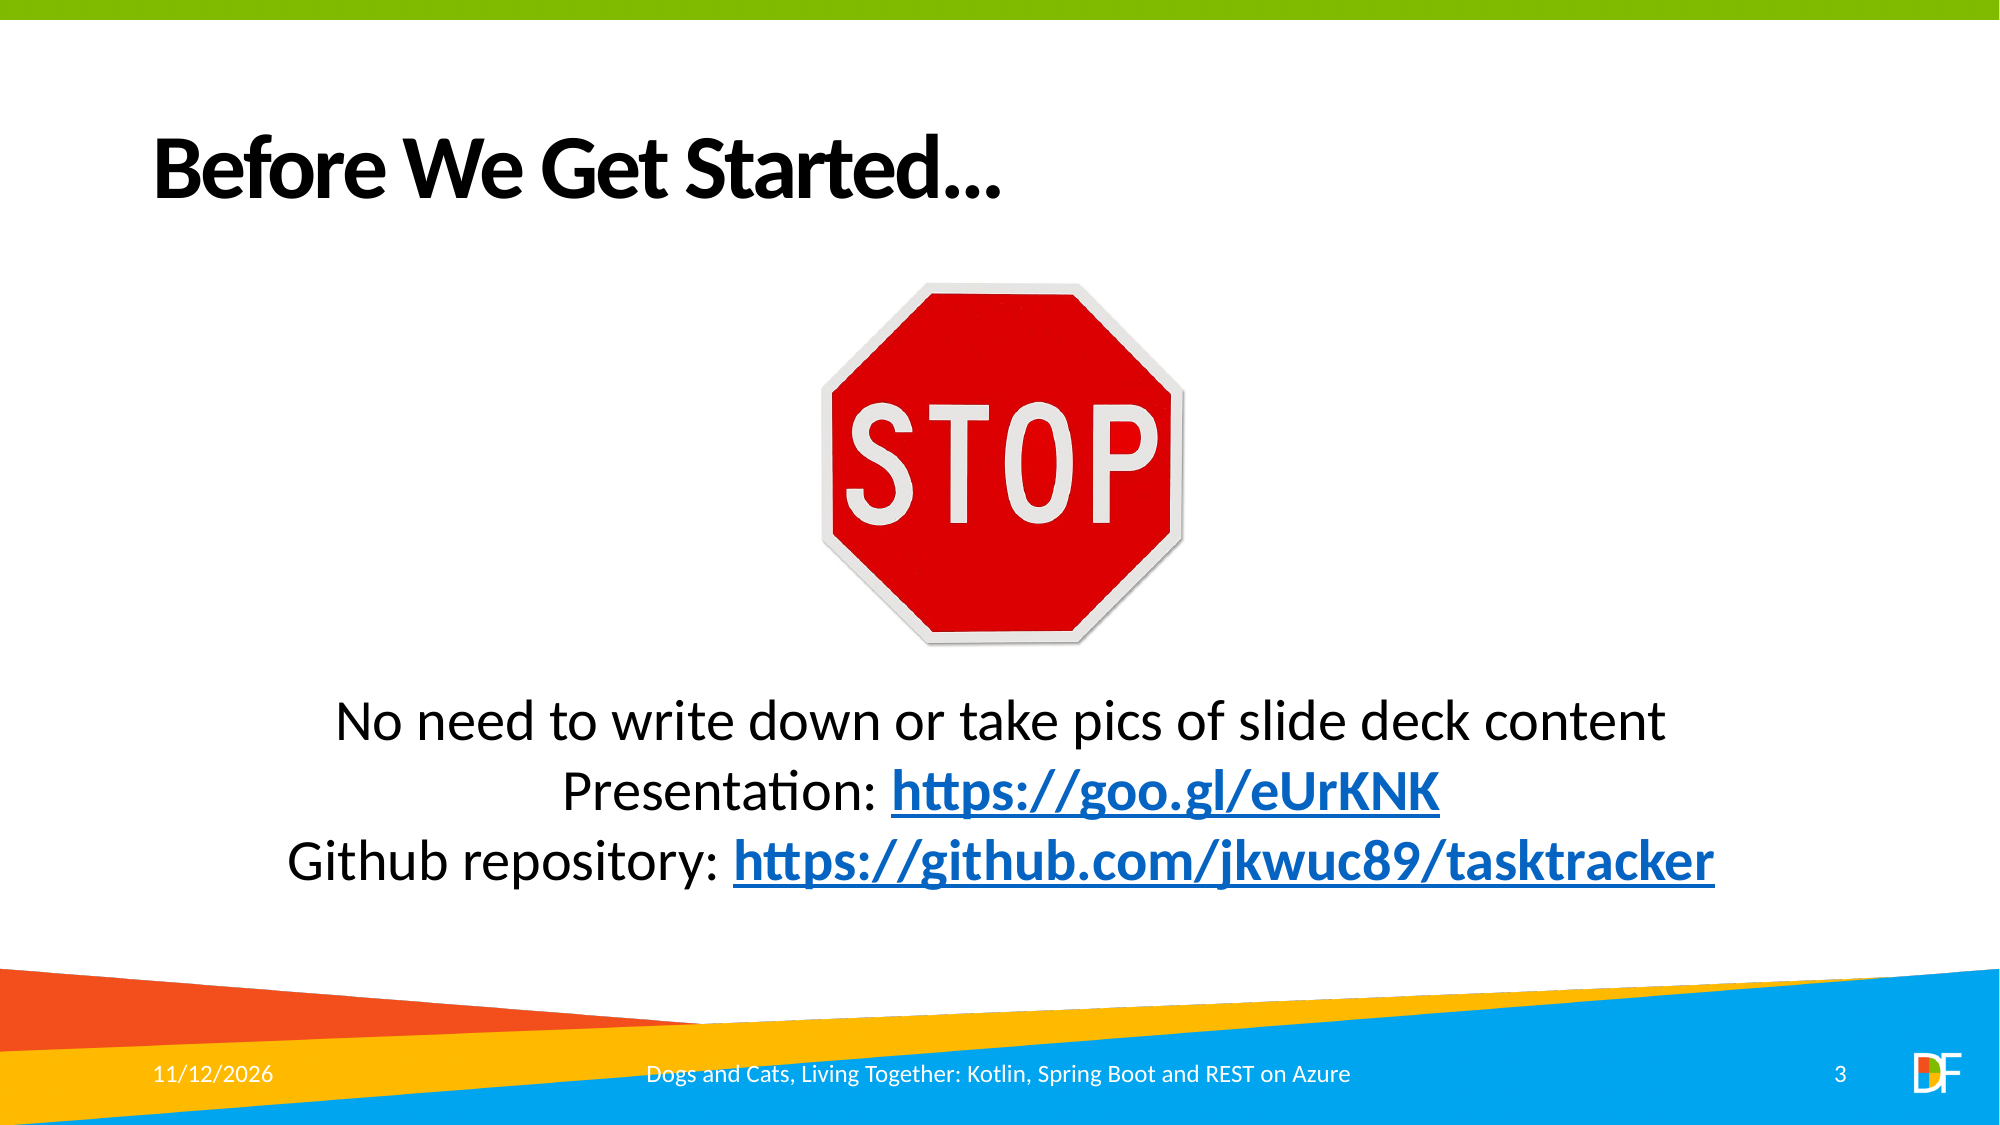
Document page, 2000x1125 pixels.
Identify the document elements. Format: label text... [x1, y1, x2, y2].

picture [0, 0, 2000, 1125]
title Before We Get Started… [137, 59, 1862, 278]
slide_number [137, 1042, 513, 1103]
text_box No need to write down or take pics of slide deck content Presentation: https://goo.gl/eUrKNK Github repository: https://github.com/jkwuc89/tasktracker [47, 674, 1956, 900]
footer Dogs and Cats, Living Together: Kotlin, Spring Boot and REST on Azure [587, 1042, 1412, 1103]
slide_number 3 [1487, 1042, 1862, 1103]
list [813, 277, 1190, 653]
picture [1915, 1053, 1961, 1092]
